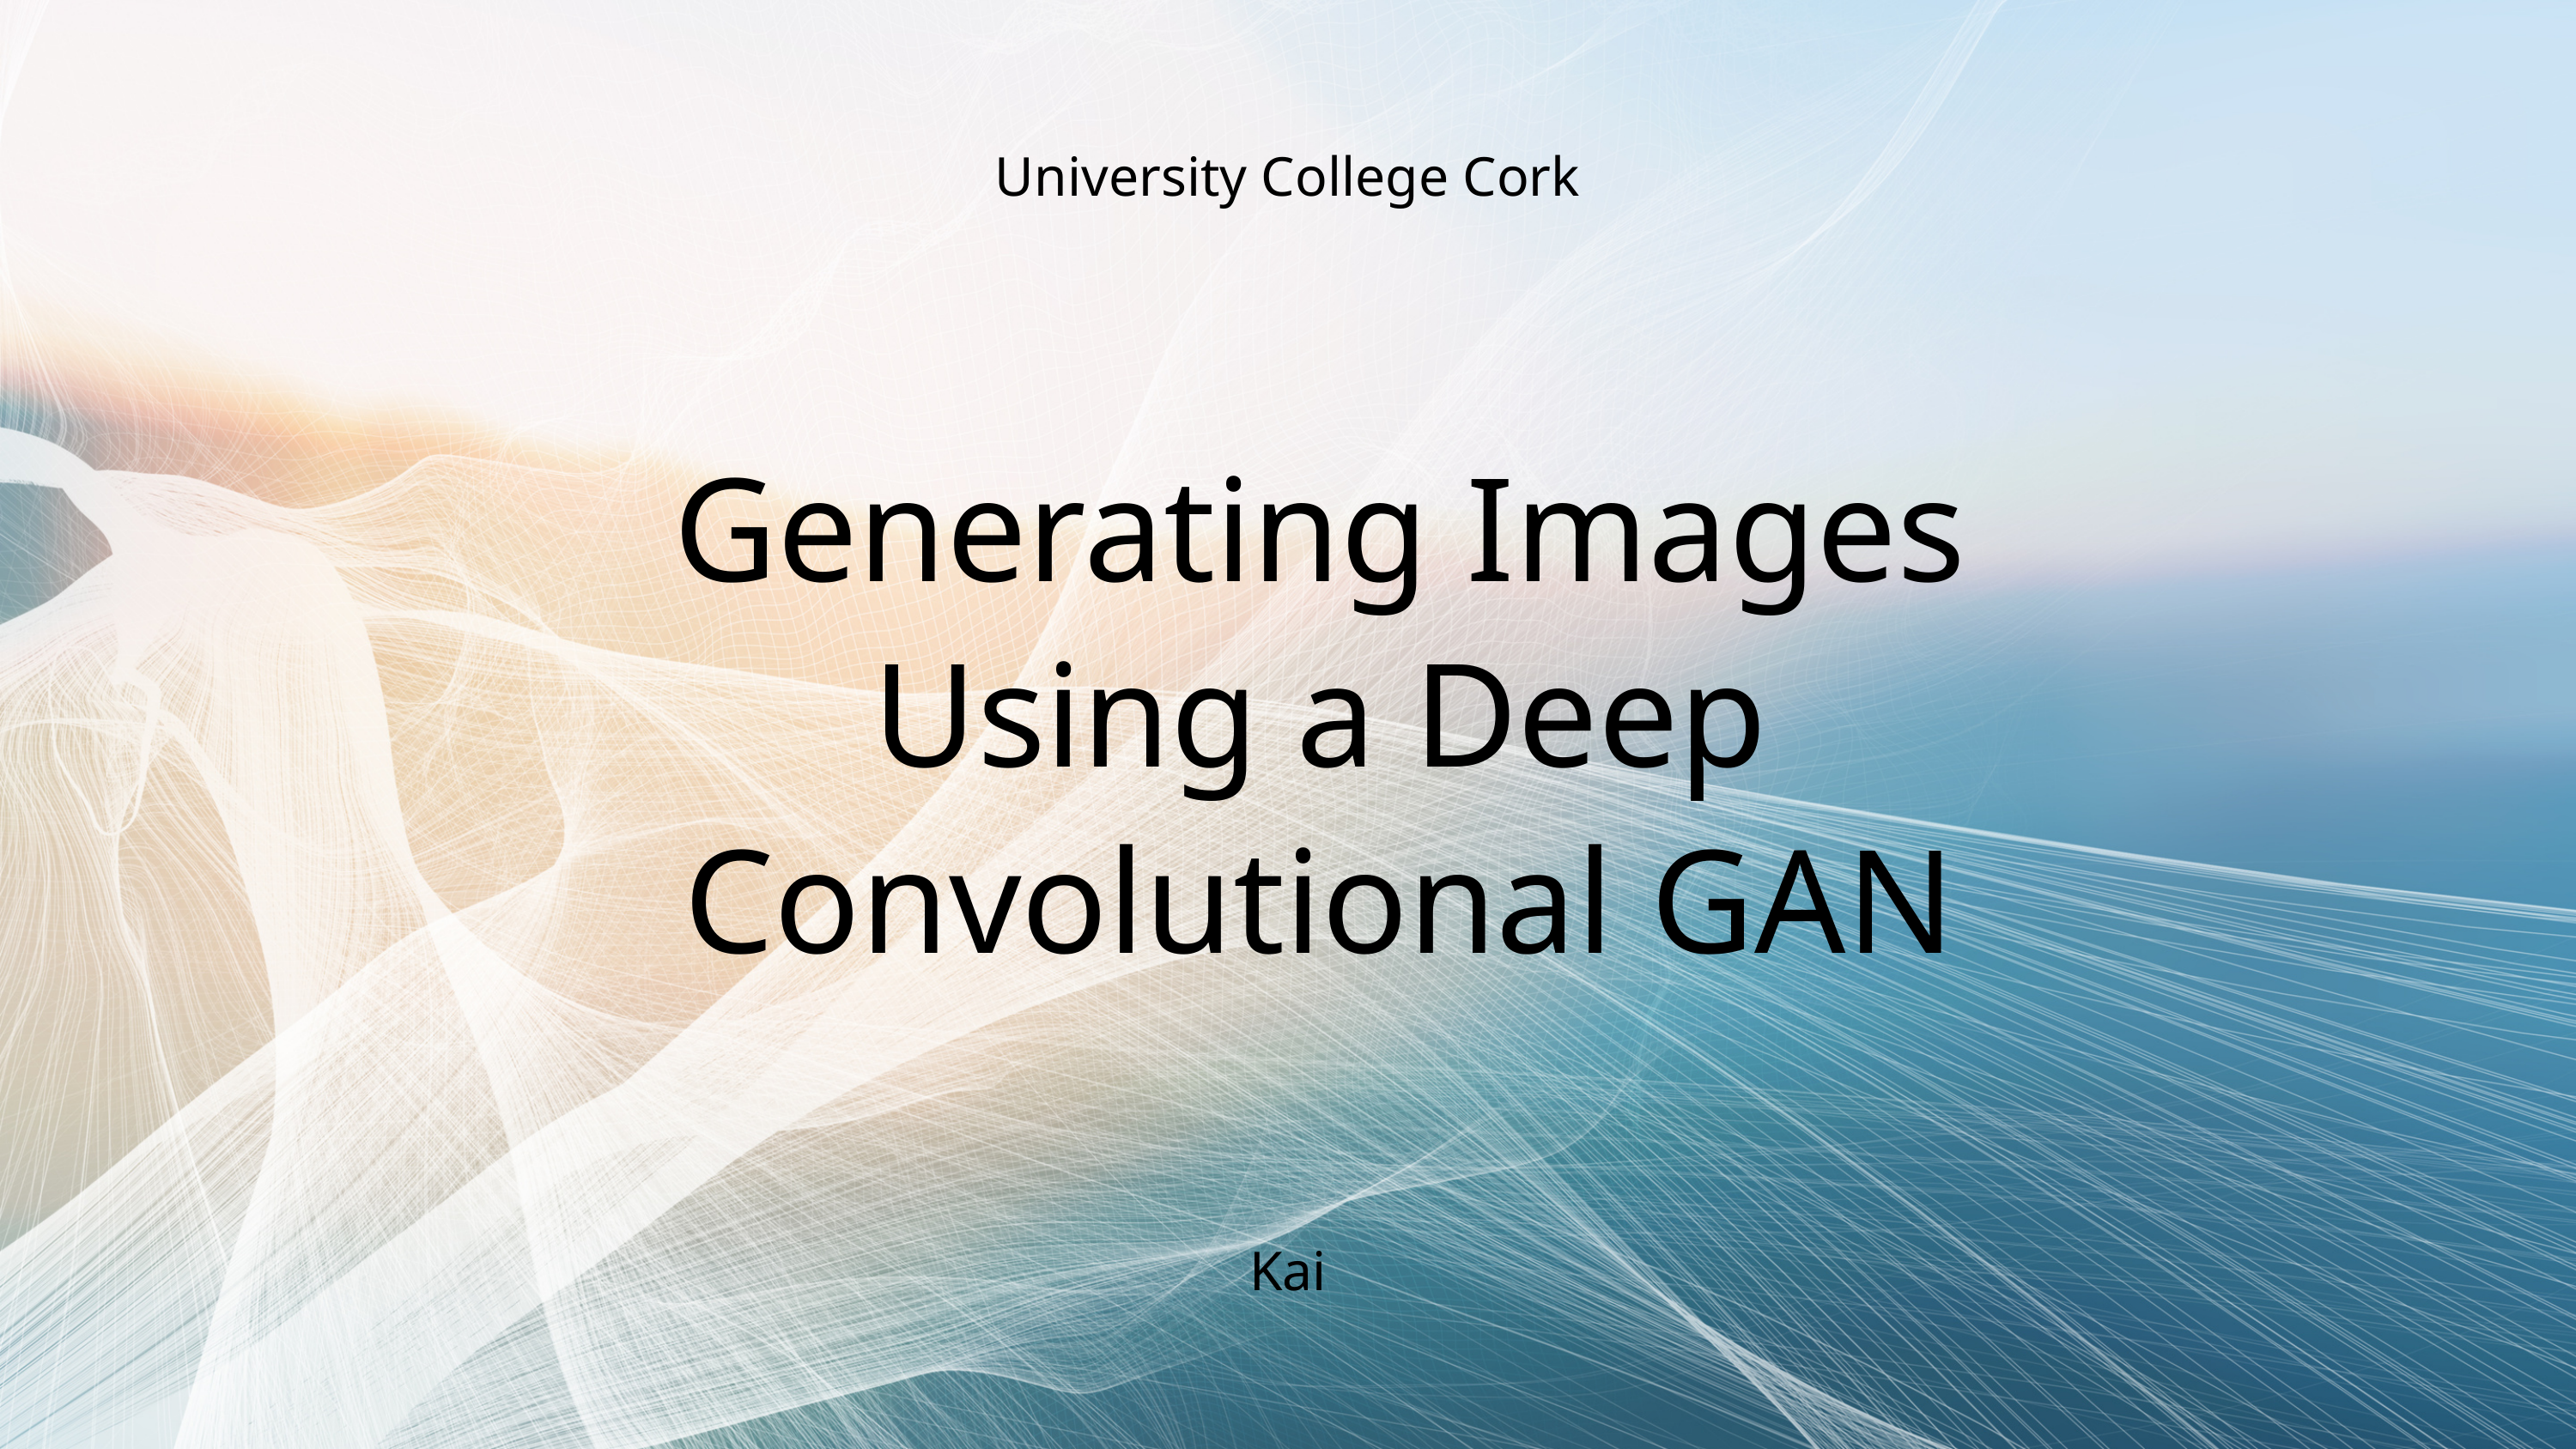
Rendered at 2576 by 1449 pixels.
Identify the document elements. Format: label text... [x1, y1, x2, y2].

text_box Generating Images Using a Deep Convolutional GAN [568, 423, 2072, 982]
text_box University College Cork [462, 153, 2114, 208]
text_box [0, 0, 2576, 1449]
text_box Kai [462, 1247, 2114, 1301]
